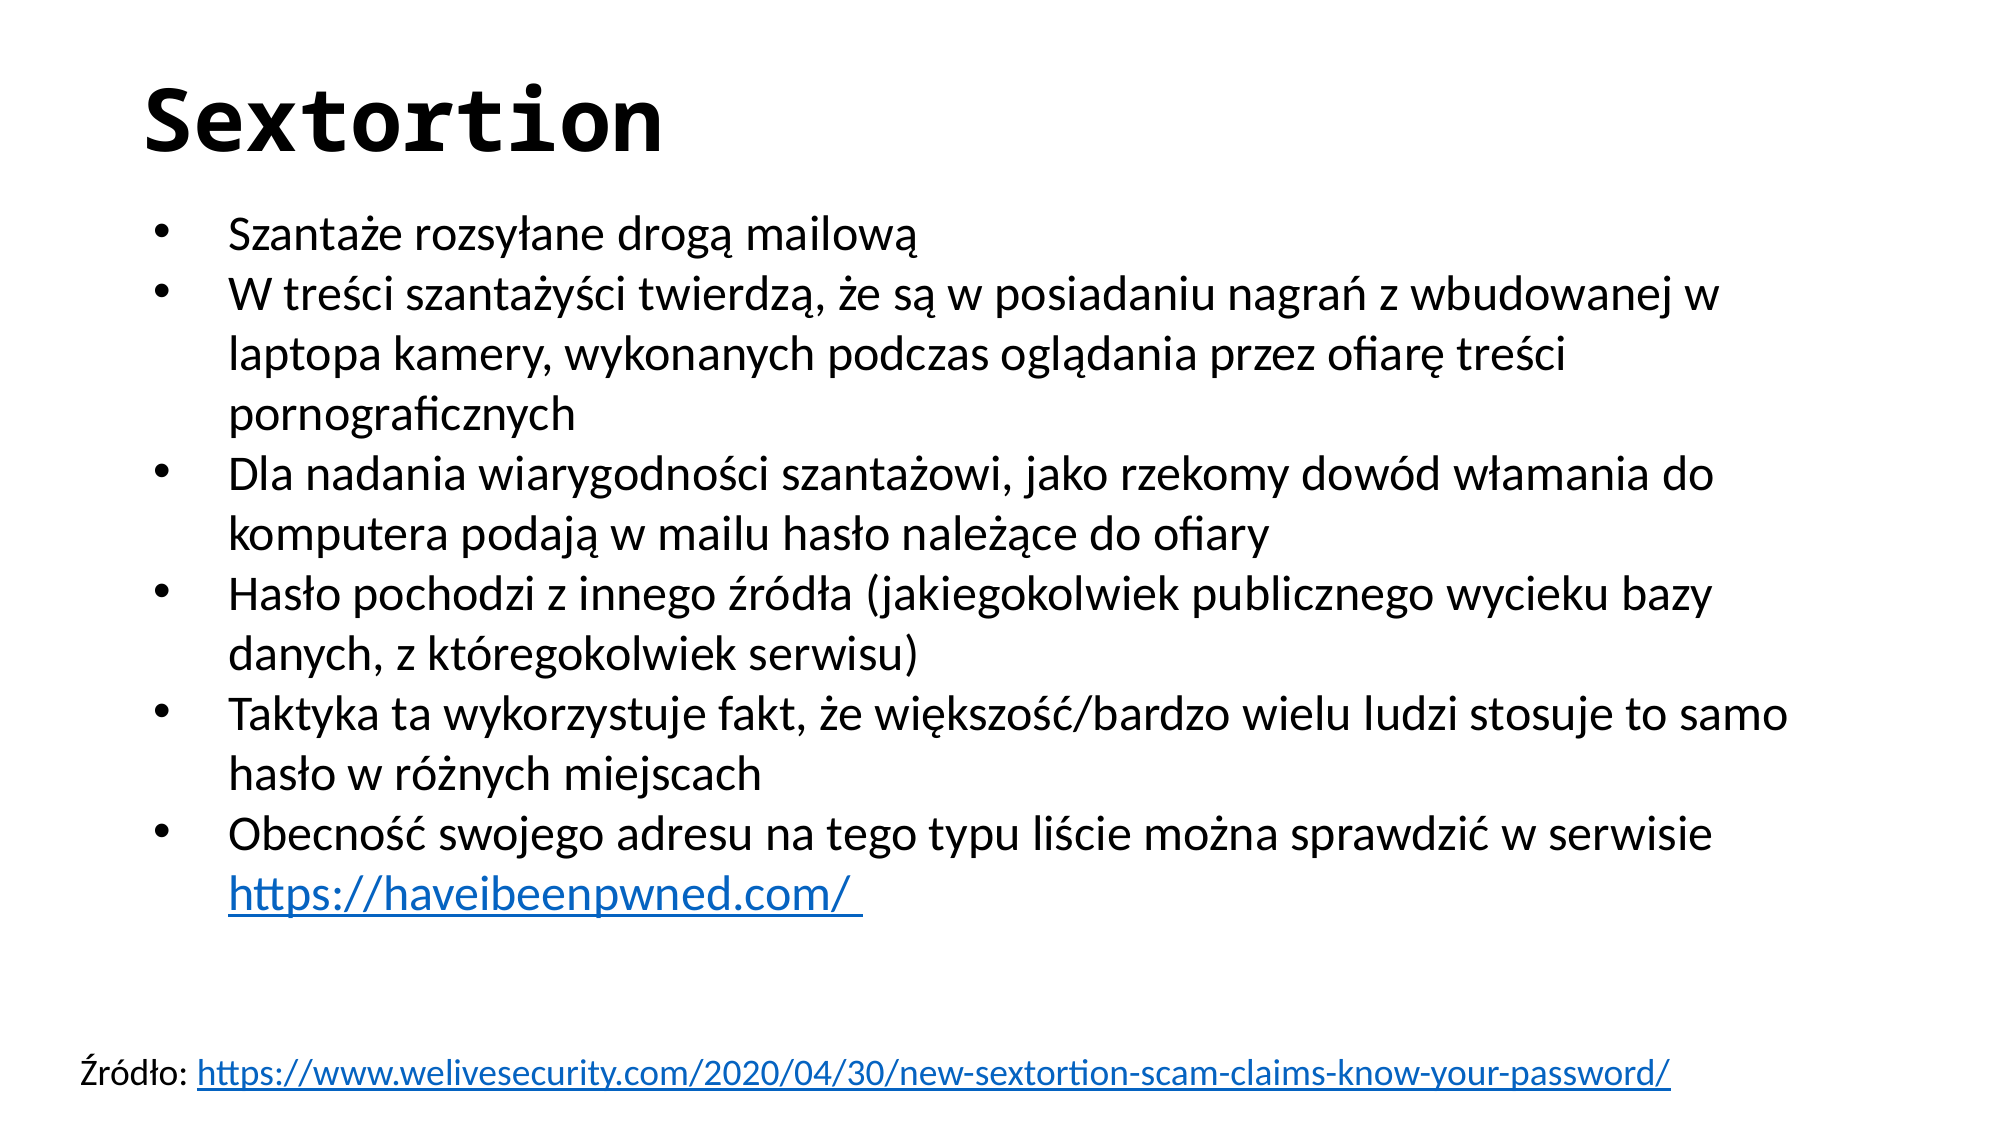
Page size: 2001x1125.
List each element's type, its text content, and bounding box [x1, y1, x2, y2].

text_box Szantaże rozsyłane drogą mailową W treści szantażyści twierdzą, że są w posiadaniu nagrań z wbudowanej w laptopa kamery, wykonanych podczas oglądania przez ofiarę treści pornograficznych Dla nadania wiarygodności szantażowi, jako rzekomy dowód włamania do komputera podają w mailu hasło należące do ofiary Hasło pochodzi z innego źródła (jakiegokolwiek publicznego wycieku bazy danych, z któregokolwiek serwisu) Taktyka ta wykorzystuje fakt, że większość/bardzo wielu ludzi stosuje to samo hasło w różnych miejscach Obecność swojego adresu na tego typu liście można sprawdzić w serwisie https://haveibeenpwned.com/ [138, 193, 1894, 928]
title Sextortion [126, 68, 1725, 179]
text_box Źródło: https://www.welivesecurity.com/2020/04/30/new-sextortion-scam-claims-know-your-password/ [65, 1040, 1858, 1101]
